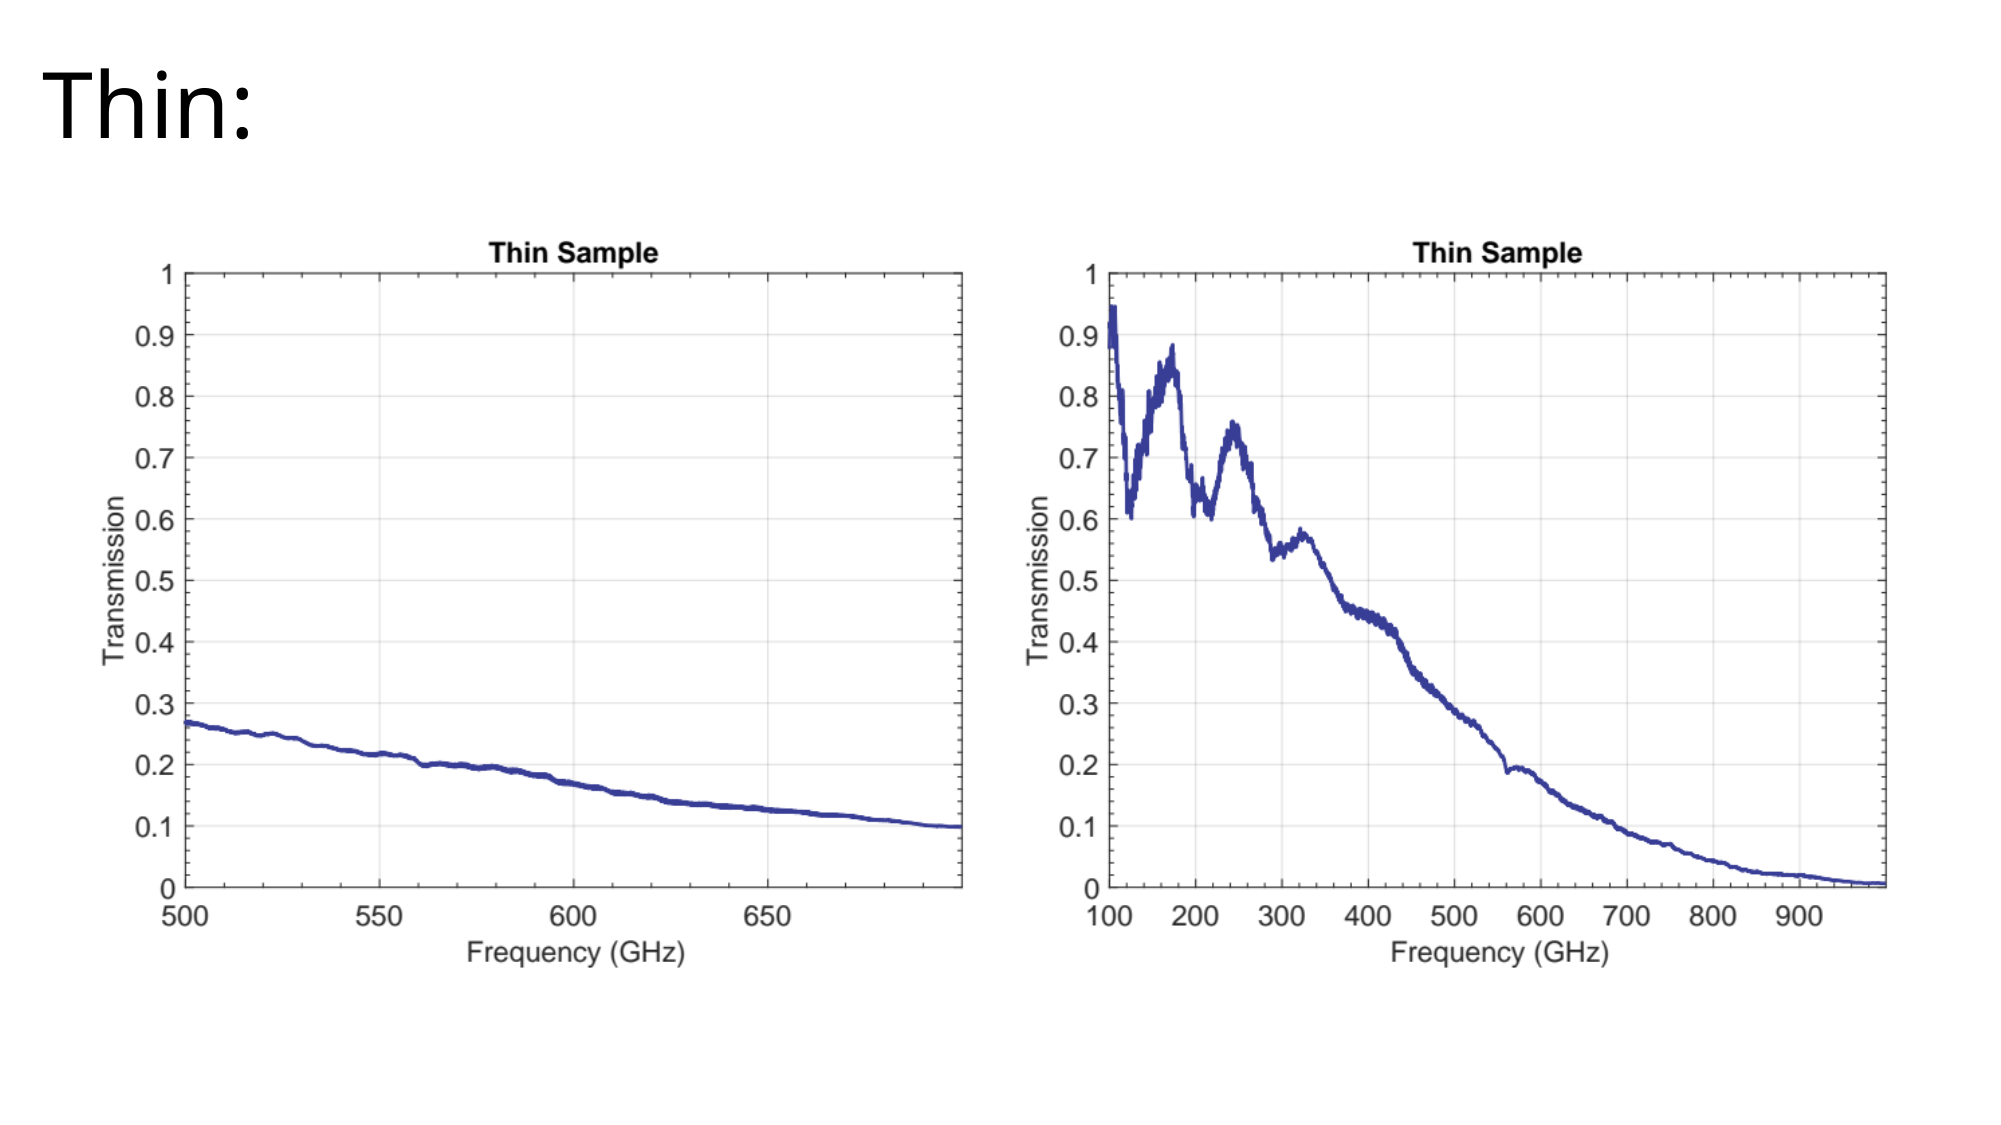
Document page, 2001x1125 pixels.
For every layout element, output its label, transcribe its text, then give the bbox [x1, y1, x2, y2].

picture [55, 217, 1980, 968]
title Thin: [27, 0, 1753, 218]
